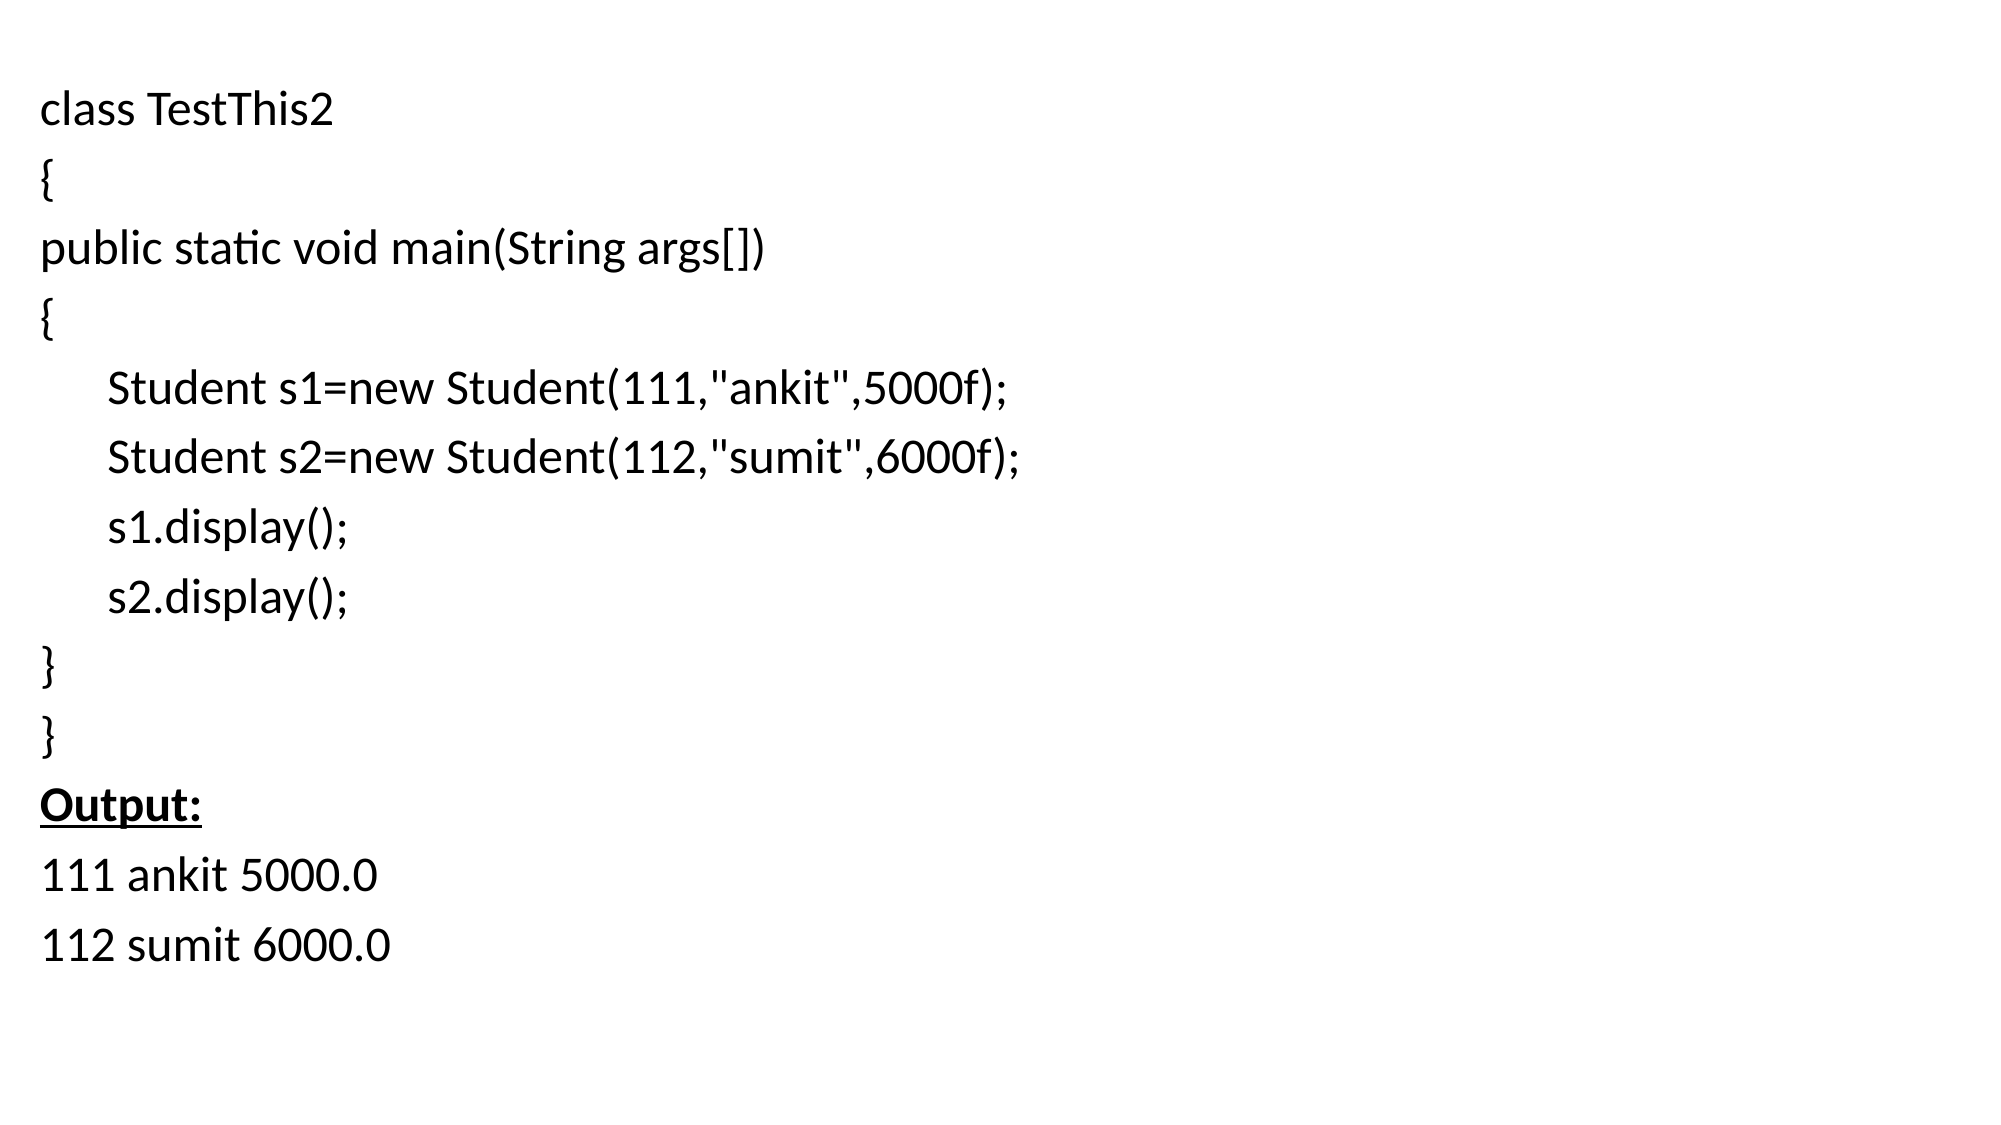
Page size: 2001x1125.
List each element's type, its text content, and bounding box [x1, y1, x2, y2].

list class TestThis2 { public static void main(String args[]) { Student s1=new Student(111,"ankit",5000f); Student s2=new Student(112,"sumit",6000f); s1.display(); s2.display(); } } Output: 111 ankit 5000.0 112 sumit 6000.0 [24, 75, 1475, 1088]
